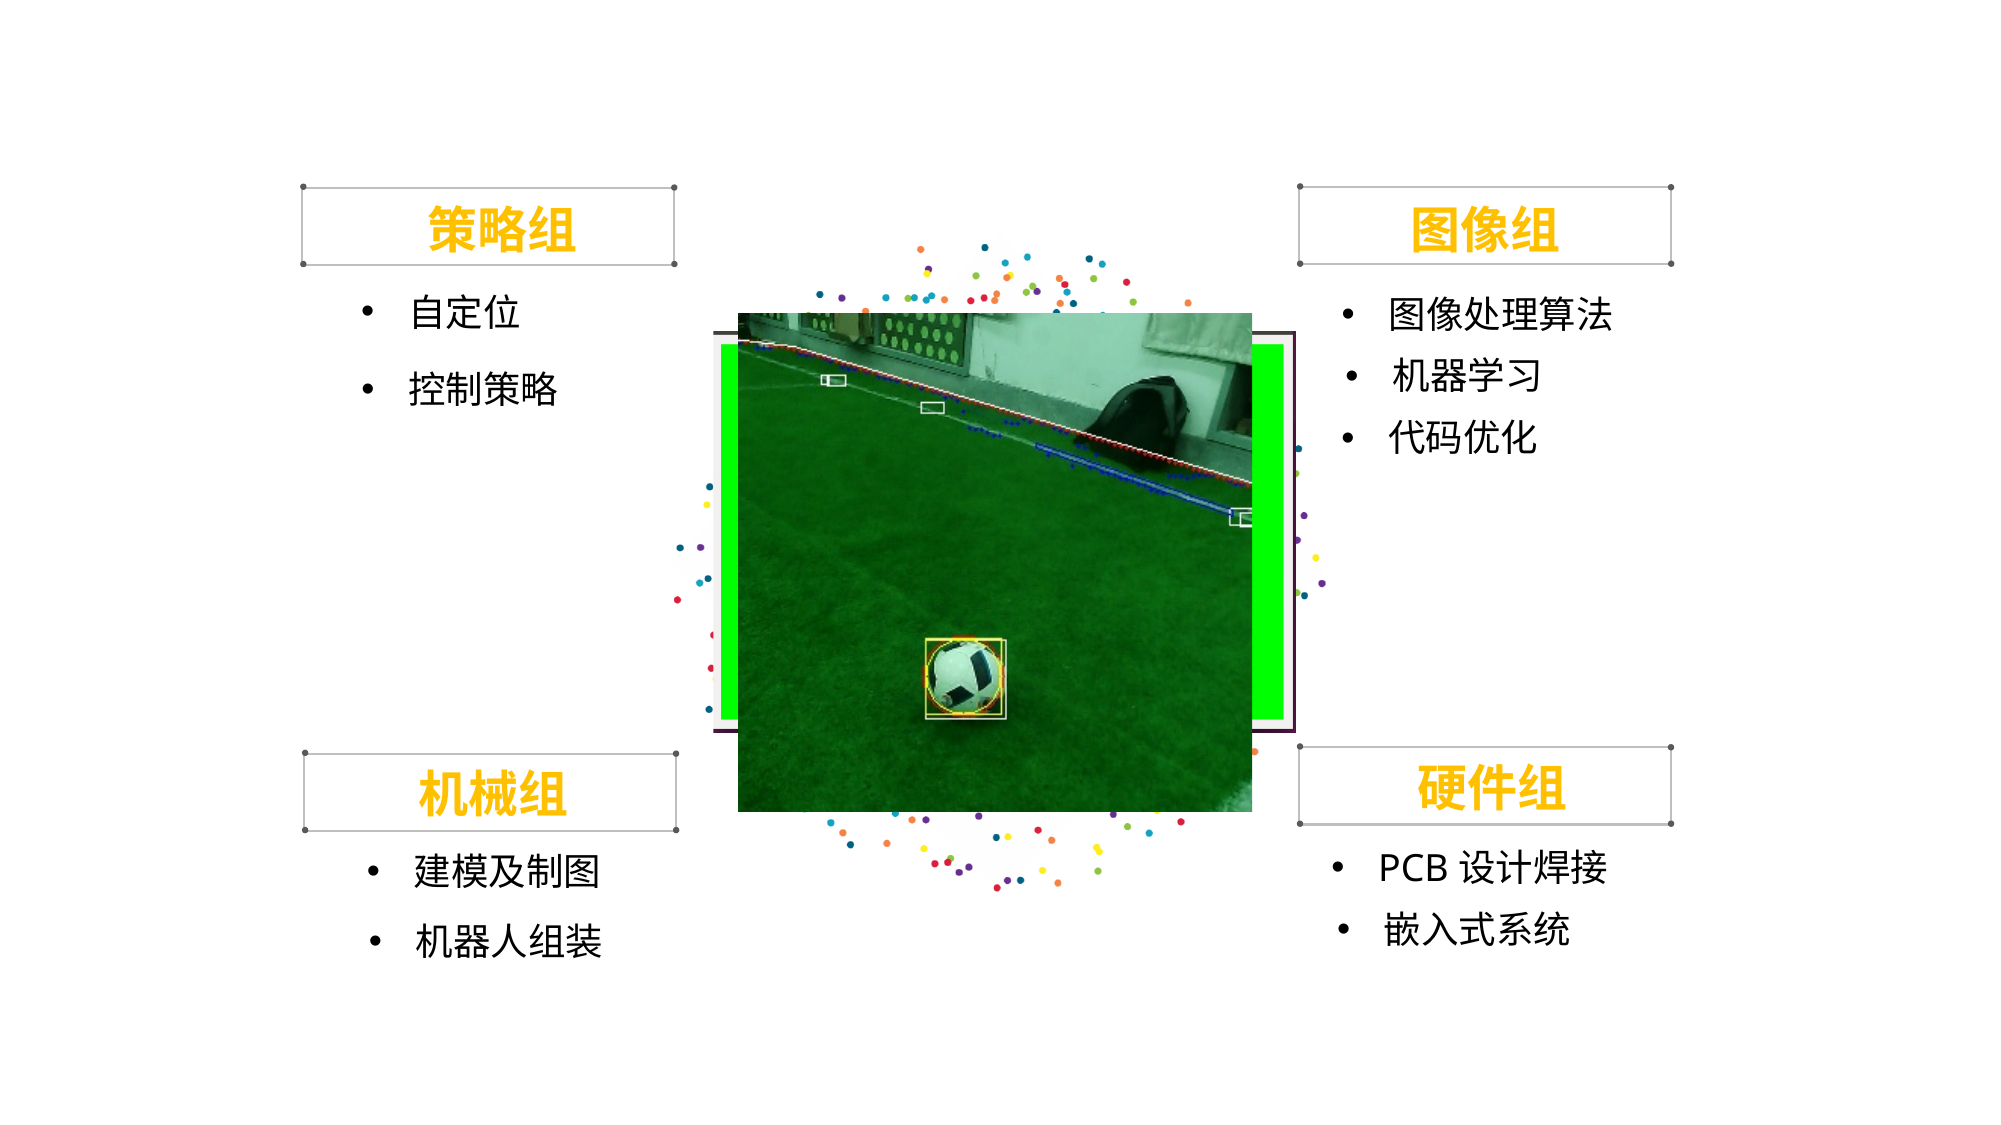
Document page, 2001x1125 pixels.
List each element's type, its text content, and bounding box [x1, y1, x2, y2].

text_box PCB设计焊接 [1384, 837, 1623, 897]
picture [631, 223, 1384, 923]
text_box 建模及制图 [352, 840, 617, 901]
text_box 代码优化 [1384, 407, 1554, 467]
text_box 嵌入式系统 [1322, 898, 1587, 959]
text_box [301, 749, 680, 834]
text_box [1296, 743, 1675, 827]
text_box 控制策略 [346, 358, 574, 419]
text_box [300, 183, 678, 268]
text_box 图像处理算法 [1384, 283, 1629, 343]
text_box 机器人组装 [354, 910, 619, 971]
text_box 自定位 [346, 281, 536, 341]
text_box 机器学习 [1384, 345, 1558, 405]
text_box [1296, 183, 1675, 267]
